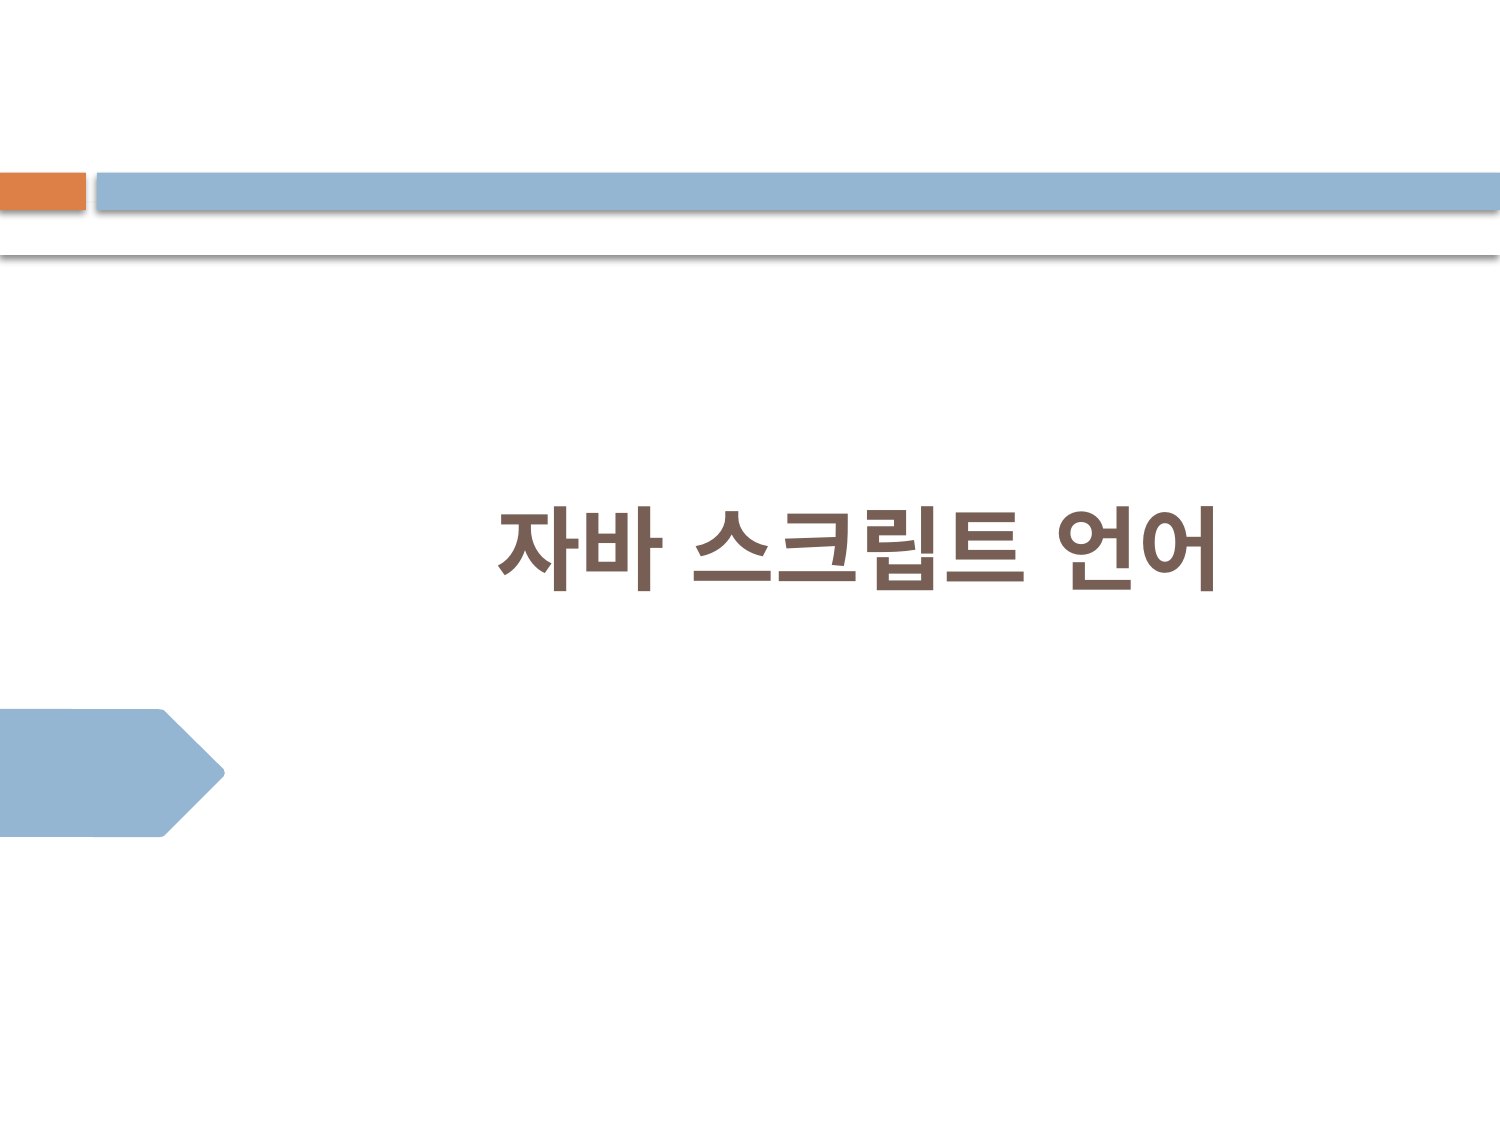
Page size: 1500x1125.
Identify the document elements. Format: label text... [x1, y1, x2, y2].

title 자바 스크립트 언어 [318, 412, 1402, 682]
